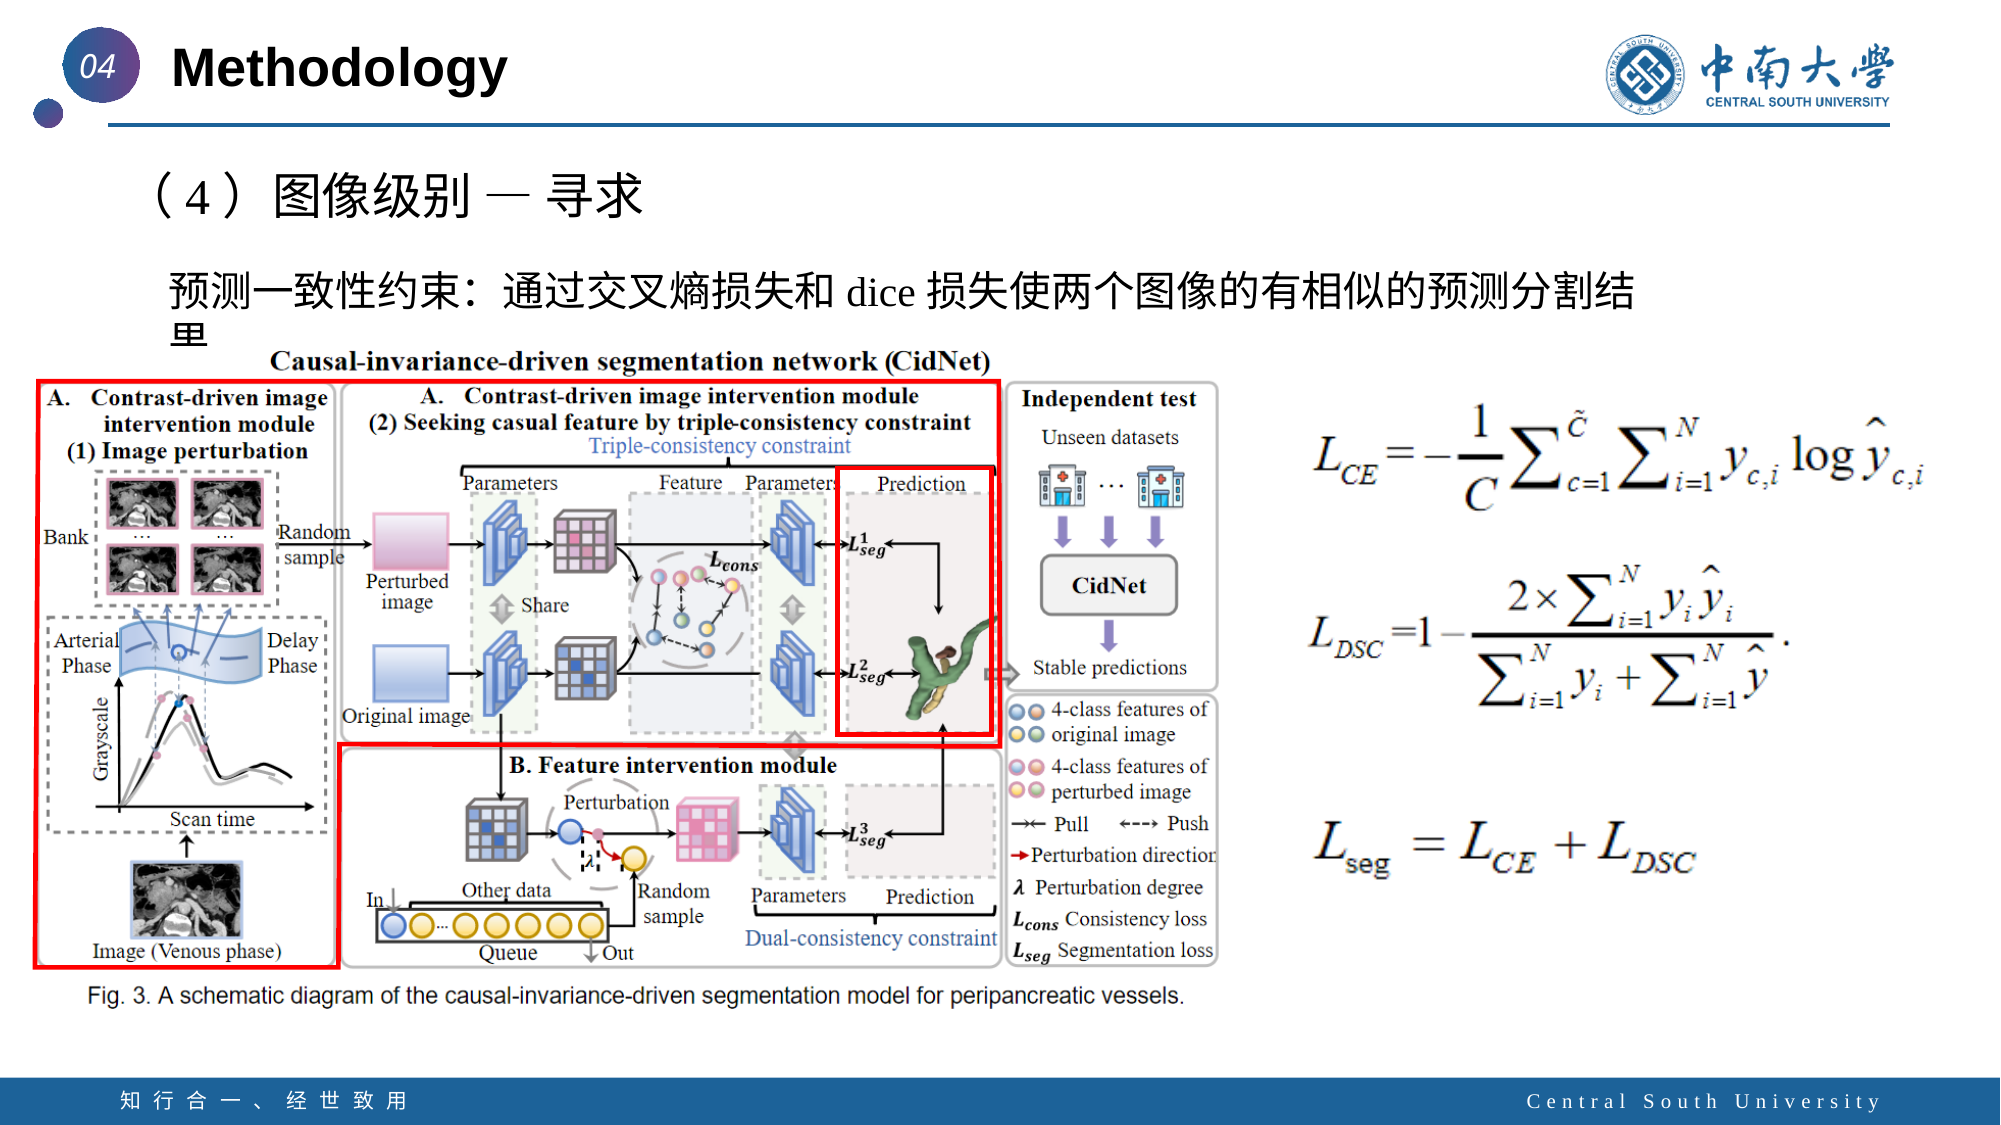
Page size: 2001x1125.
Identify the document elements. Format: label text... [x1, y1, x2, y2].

picture [1595, 28, 1907, 121]
picture [1297, 553, 1817, 715]
text_box [158, 0, 1050, 118]
picture [17, 346, 1235, 1012]
text_box 预测一致性约束：通过交叉熵损失和dice损失使两个图像的有相似的预测分割结果 [153, 257, 1692, 372]
text_box 知行合一、经世致用 [105, 1080, 423, 1120]
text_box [33, 26, 153, 128]
picture [1297, 793, 1709, 892]
text_box [0, 1077, 2000, 1125]
text_box （4）图像级别 — 寻求 [108, 157, 670, 232]
picture [1297, 396, 1939, 518]
text_box Methodology [171, 23, 531, 107]
text_box Central South University [1511, 1080, 1894, 1120]
